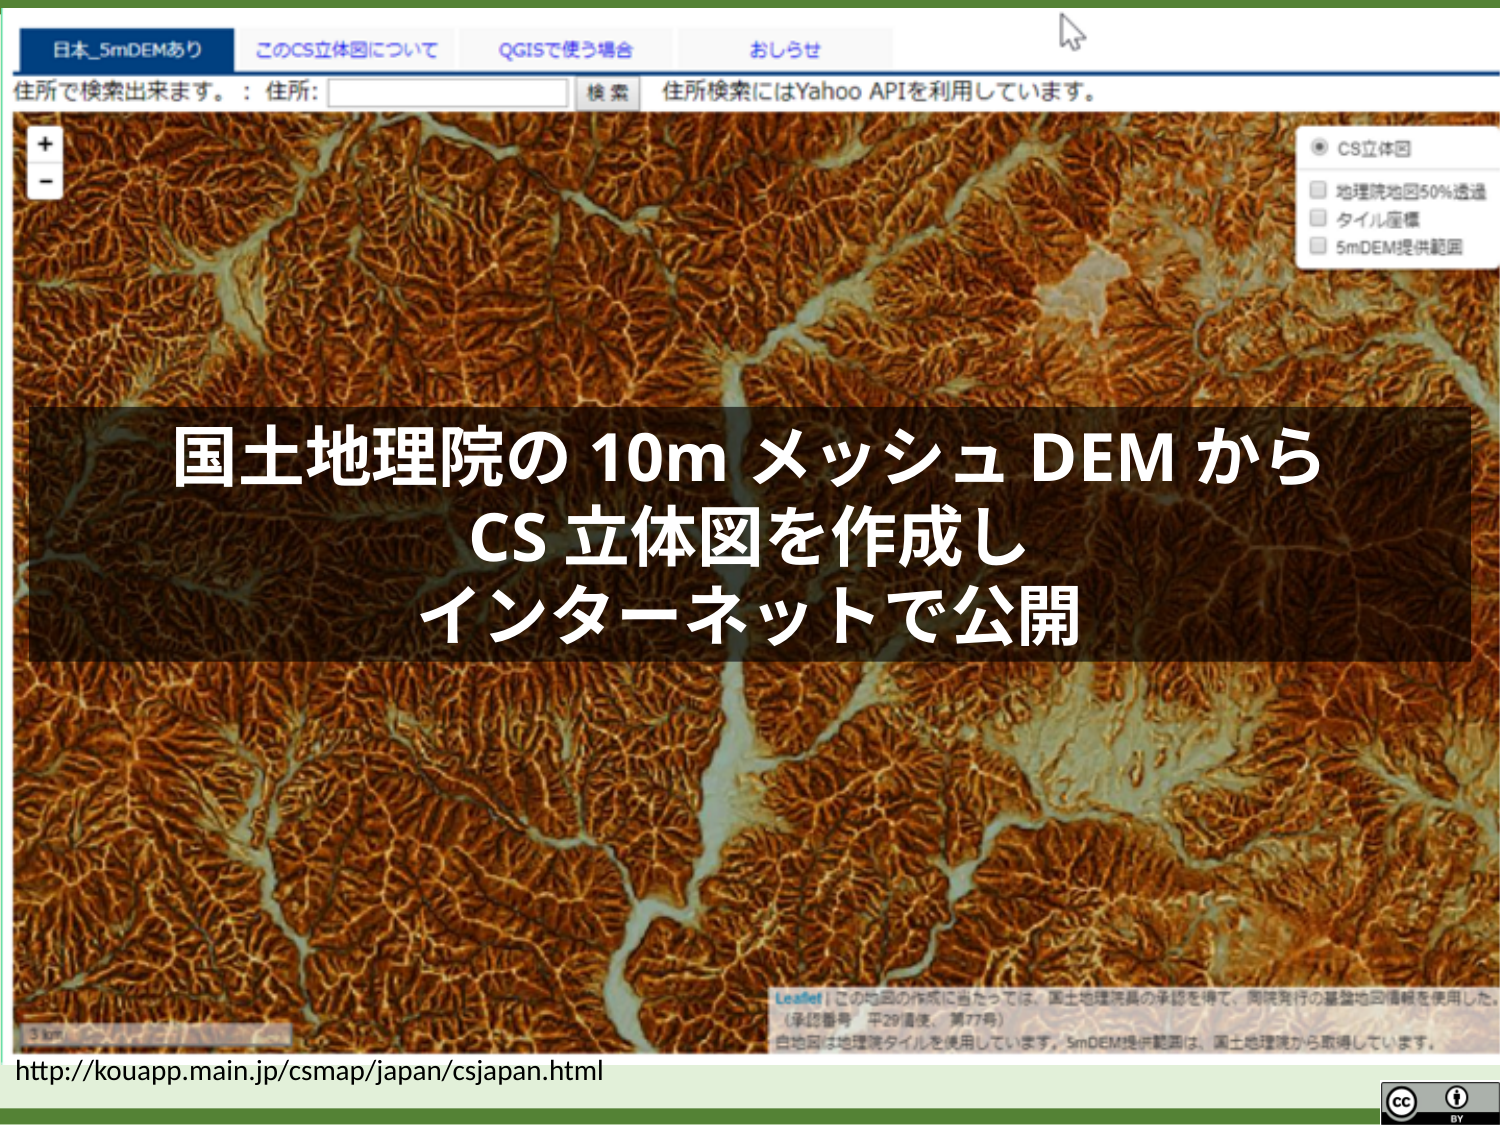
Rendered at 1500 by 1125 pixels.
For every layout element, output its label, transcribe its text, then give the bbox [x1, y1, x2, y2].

picture [1, 8, 1500, 1065]
picture [1380, 1080, 1500, 1125]
text_box http://kouapp.main.jp/csmap/japan/csjapan.html [0, 1043, 840, 1094]
